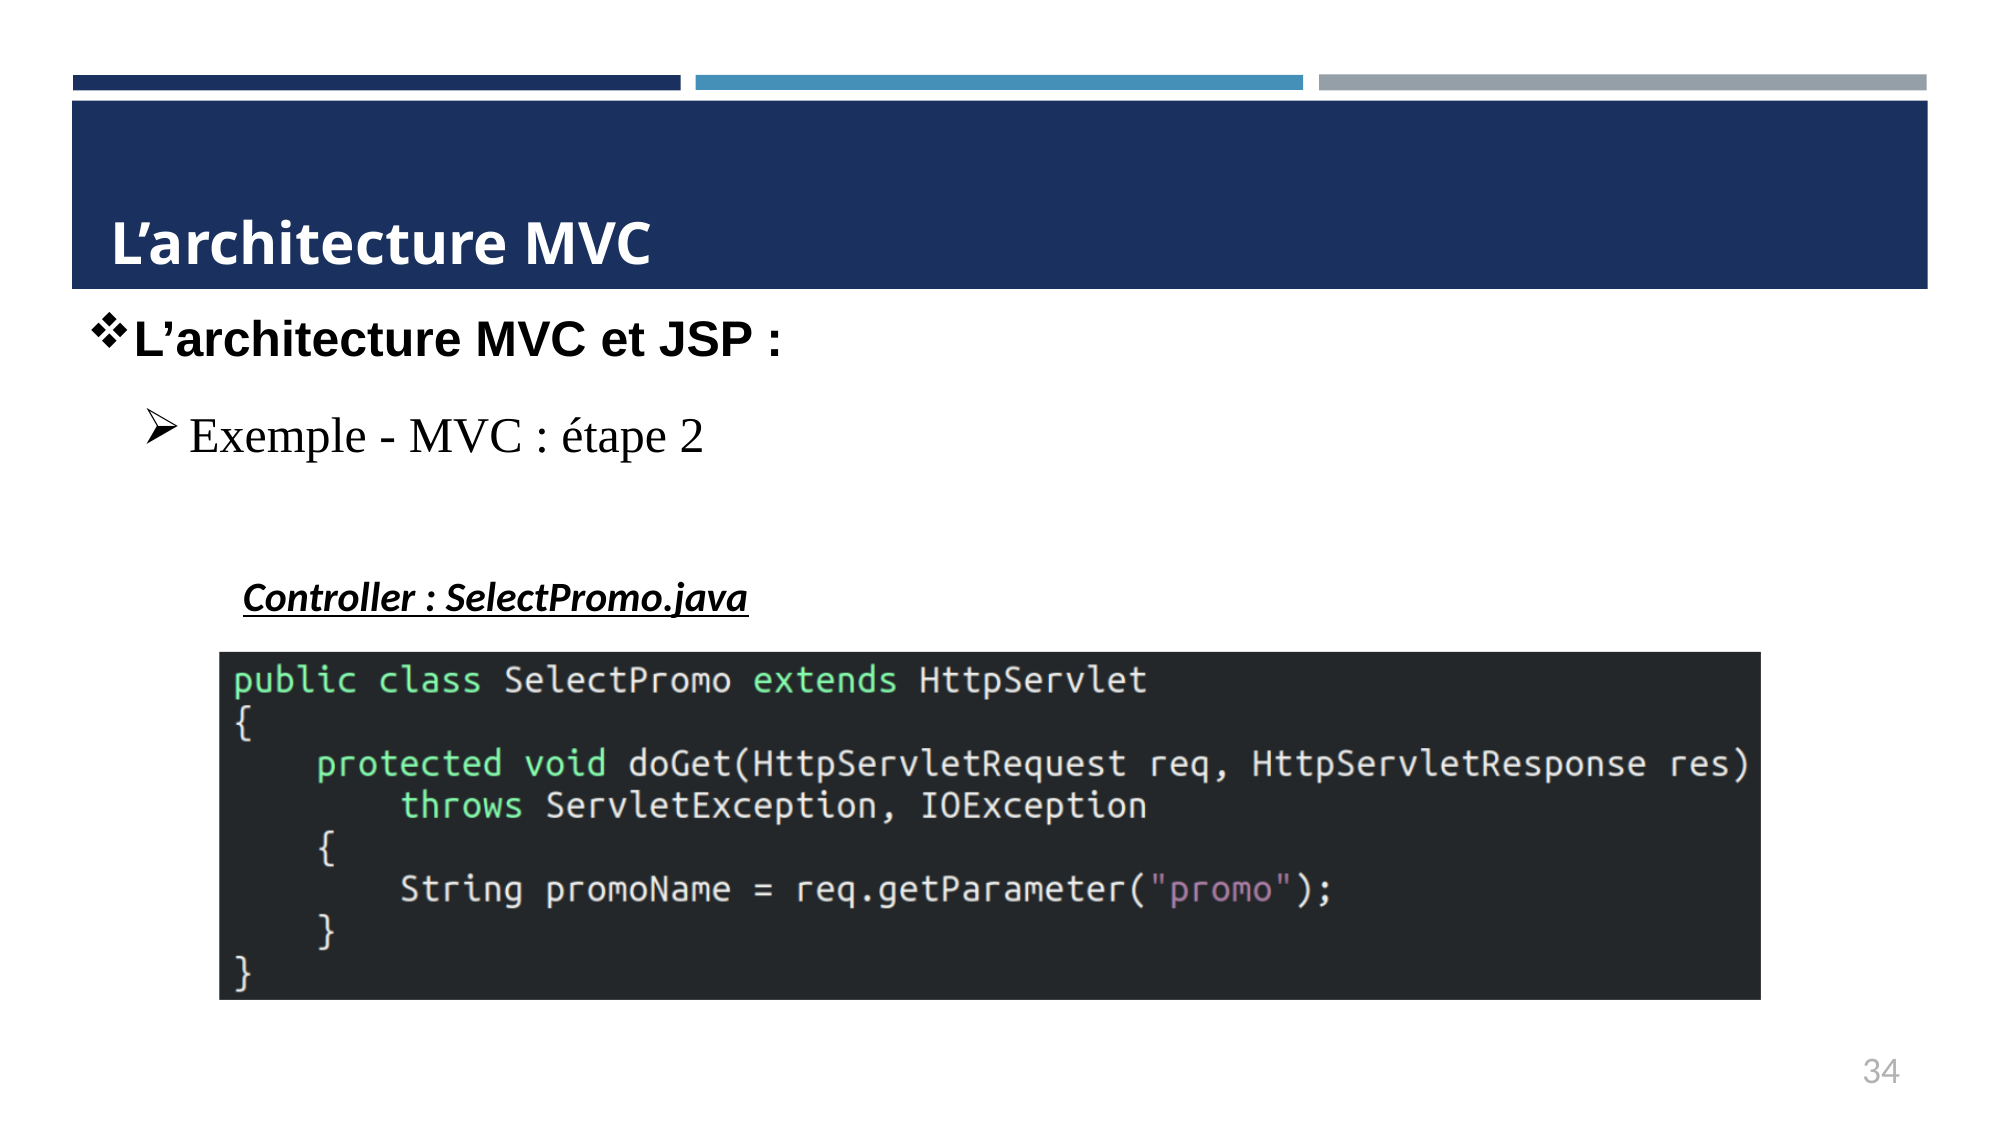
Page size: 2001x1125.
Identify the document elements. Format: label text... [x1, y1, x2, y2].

text_box Exemple - MVC : étape 2 [127, 395, 720, 471]
title L’architecture MVC [72, 100, 1928, 289]
text_box Controller : SelectPromo.java [228, 562, 764, 607]
text_box L’architecture MVC et JSP : [72, 298, 1338, 374]
slide_number 34 [1440, 1046, 1900, 1103]
picture [187, 608, 1813, 1025]
